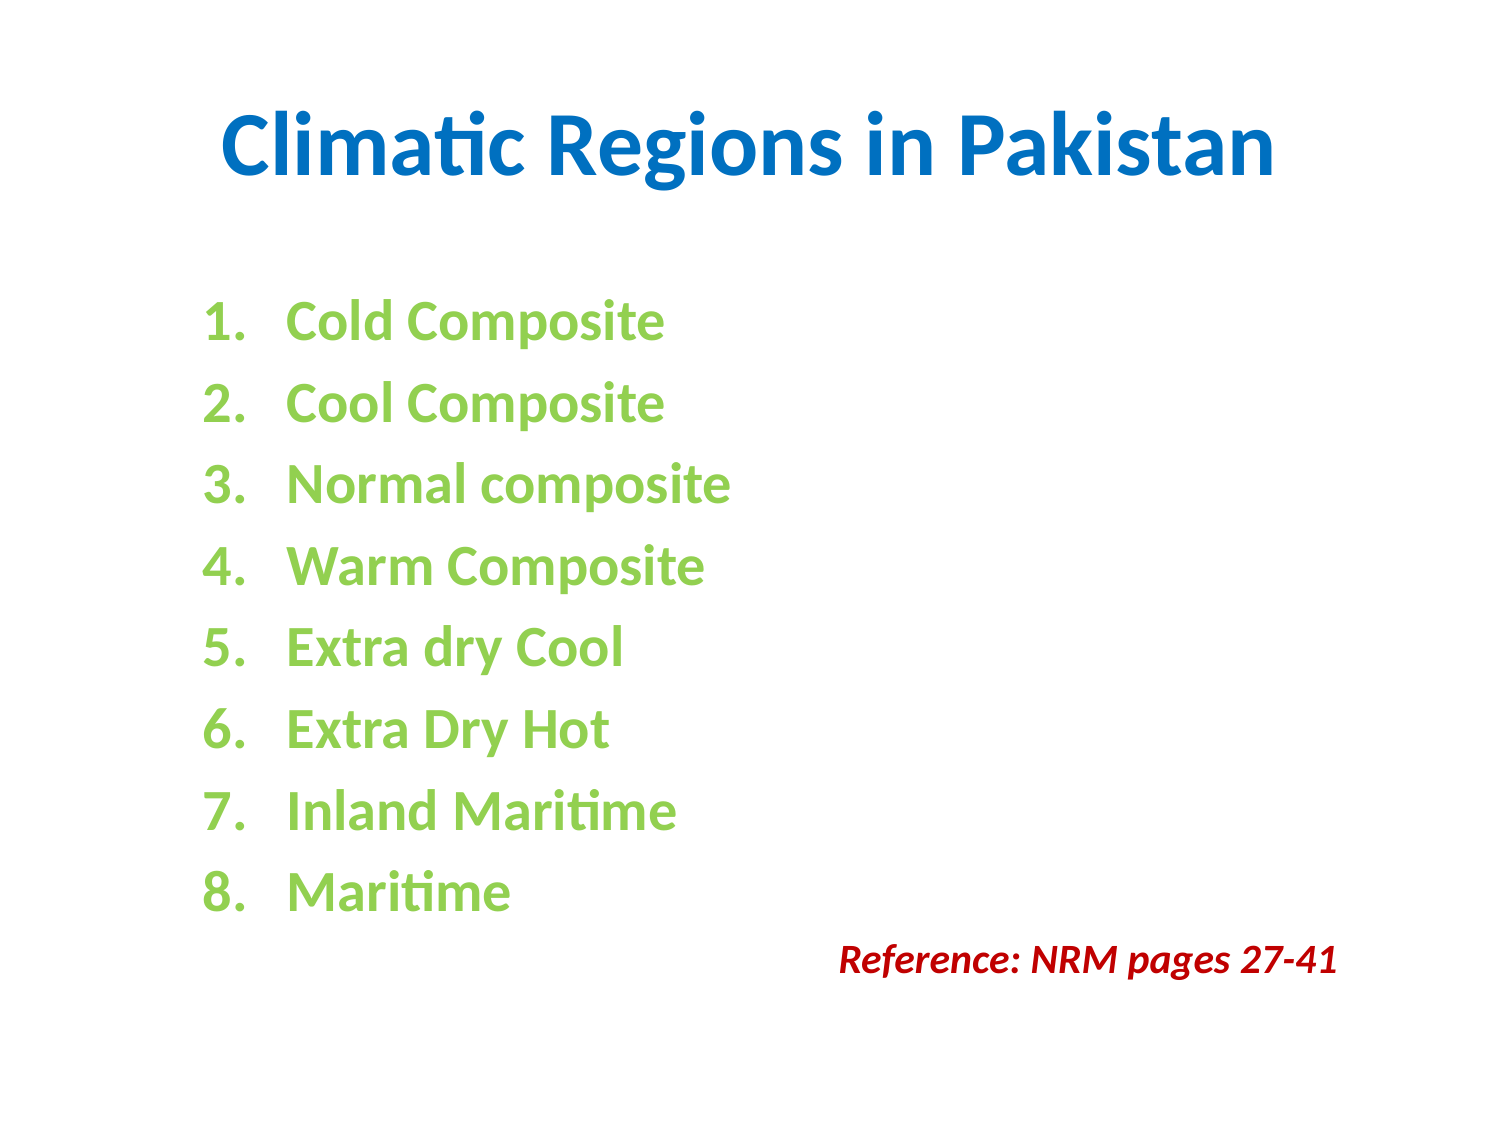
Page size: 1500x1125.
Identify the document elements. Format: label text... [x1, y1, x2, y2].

list Cold Composite Cool Composite Normal composite Warm Composite Extra dry Cool Extra Dry Hot Inland Maritime Maritime Reference: NRM pages 27-41 [187, 275, 1363, 1018]
title Climatic Regions in Pakistan [75, 45, 1425, 233]
